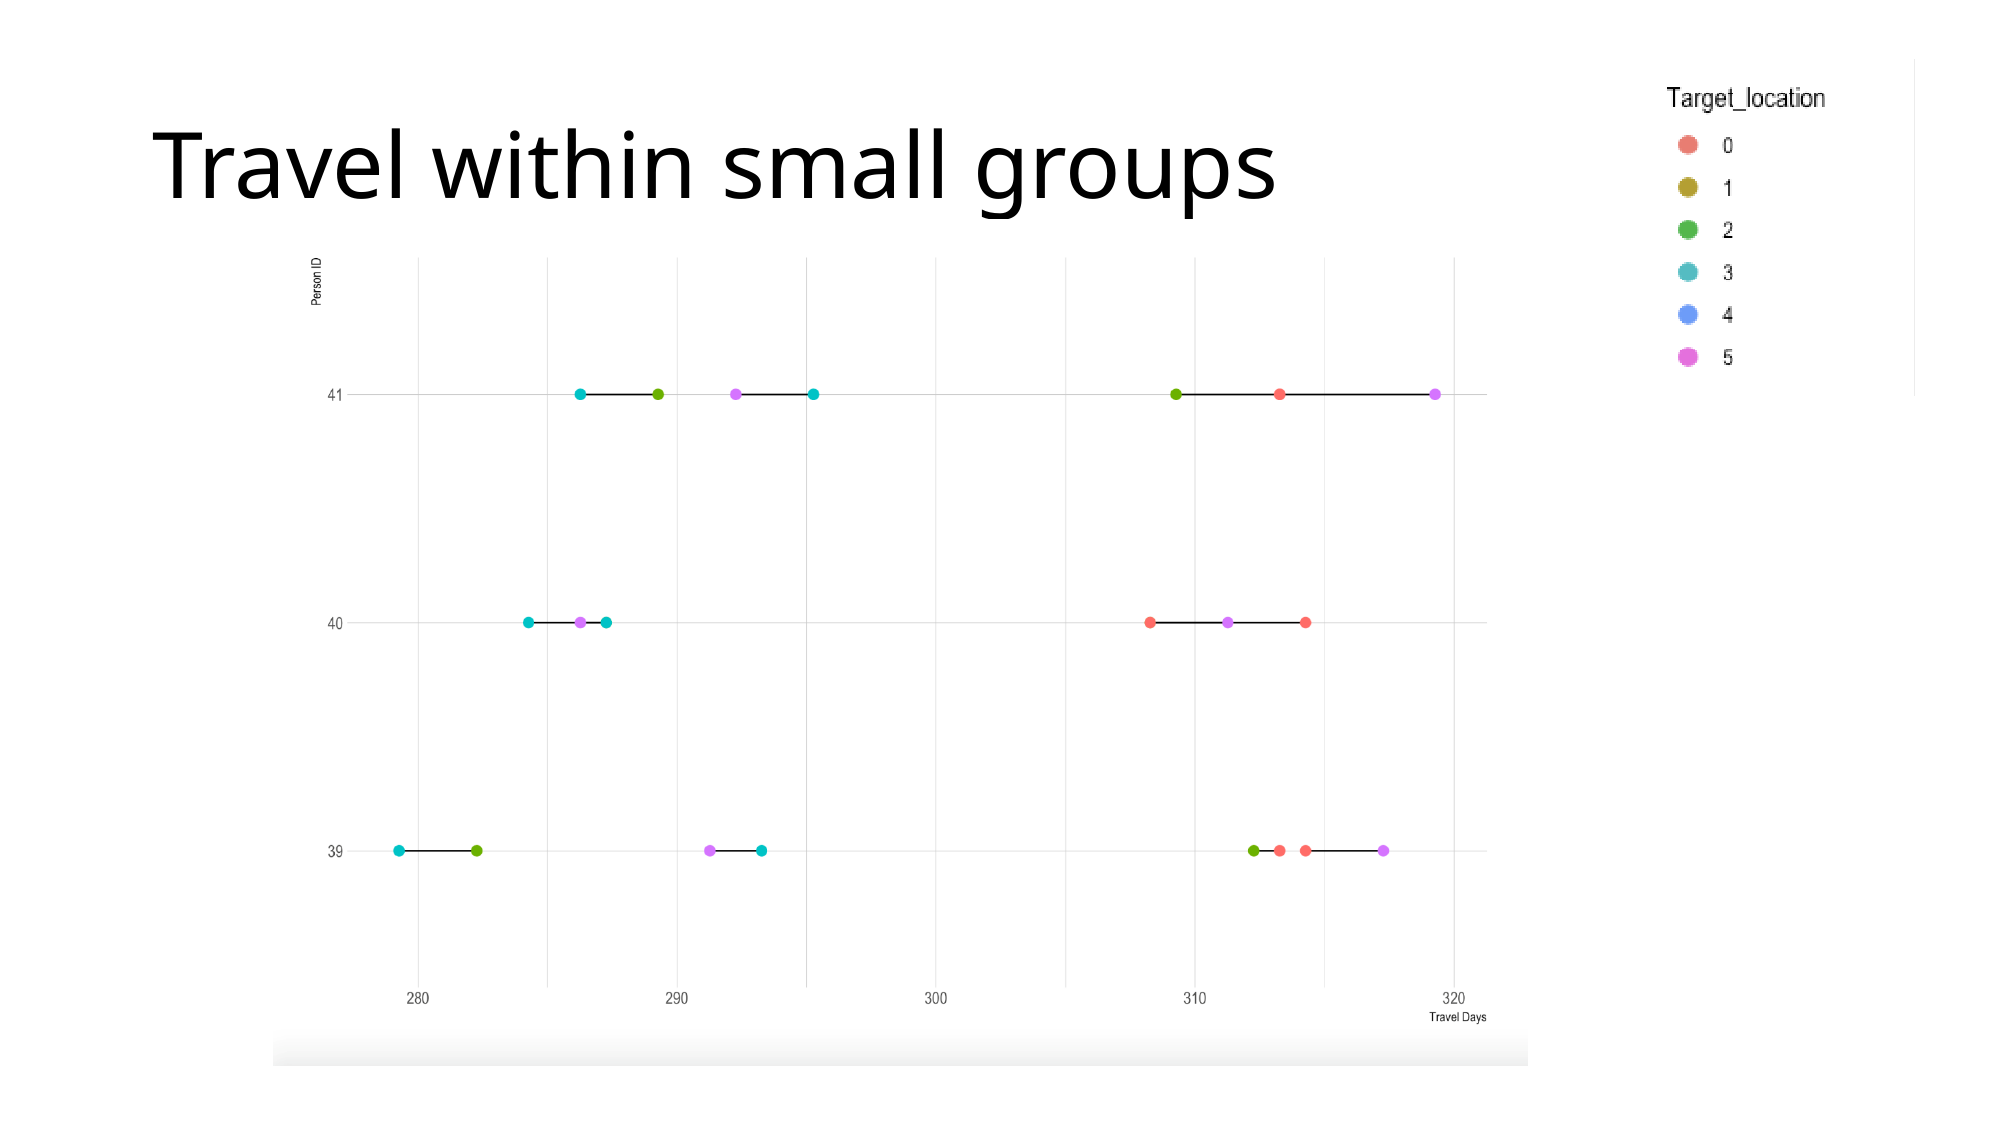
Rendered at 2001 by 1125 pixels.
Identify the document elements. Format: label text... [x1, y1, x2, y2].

picture [1640, 59, 1915, 396]
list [273, 219, 1528, 1066]
title Travel within small groups [137, 59, 1640, 278]
